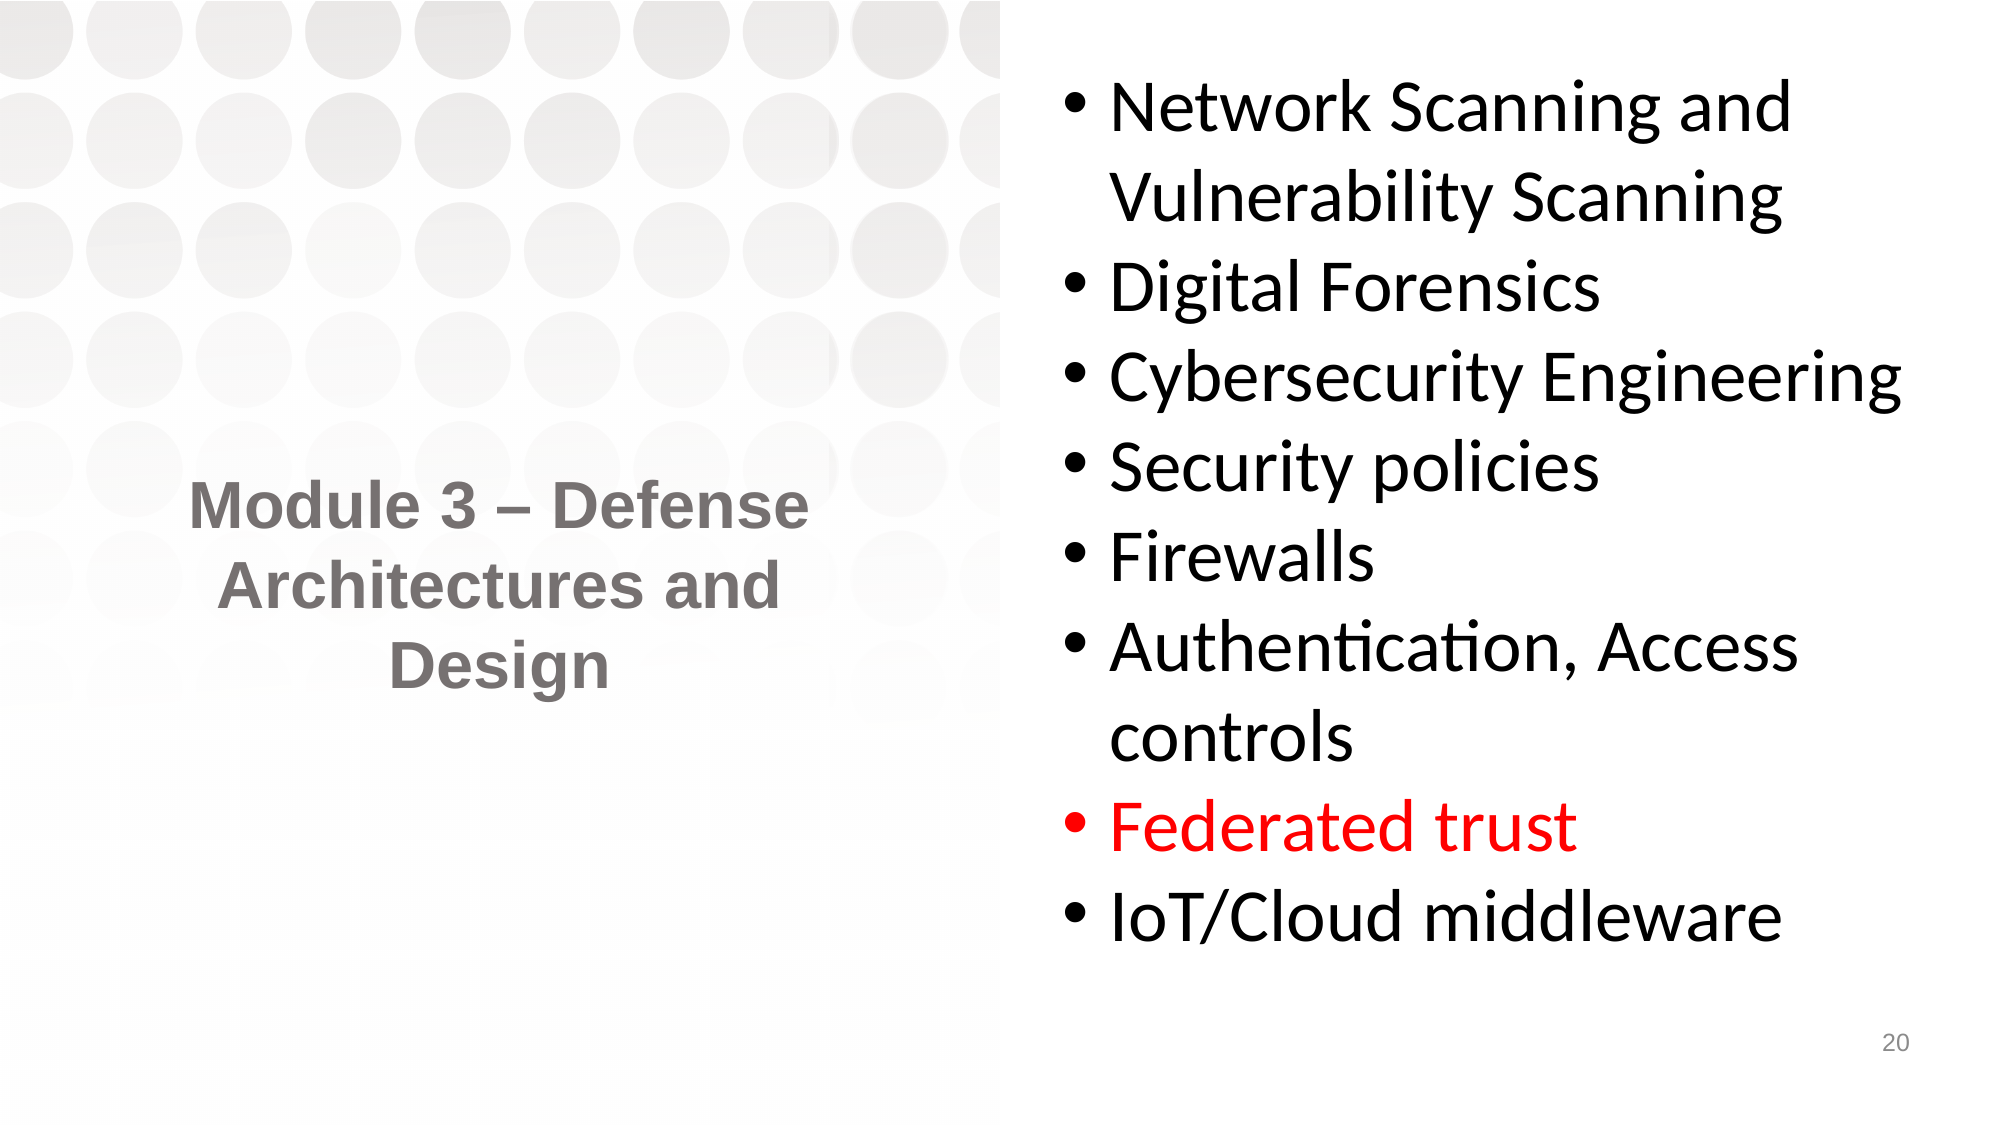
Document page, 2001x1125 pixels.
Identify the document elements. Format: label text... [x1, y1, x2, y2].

list Module 3 – Defense Architectures and Design [114, 454, 886, 758]
slide_number 20 [1484, 1018, 1925, 1064]
text_box Network Scanning and Vulnerability Scanning Digital Forensics Cybersecurity Engineering Security policies Firewalls Authentication, Access controls Federated trust IoT/Cloud middleware [1047, 49, 1954, 964]
picture [0, 1, 1000, 1125]
